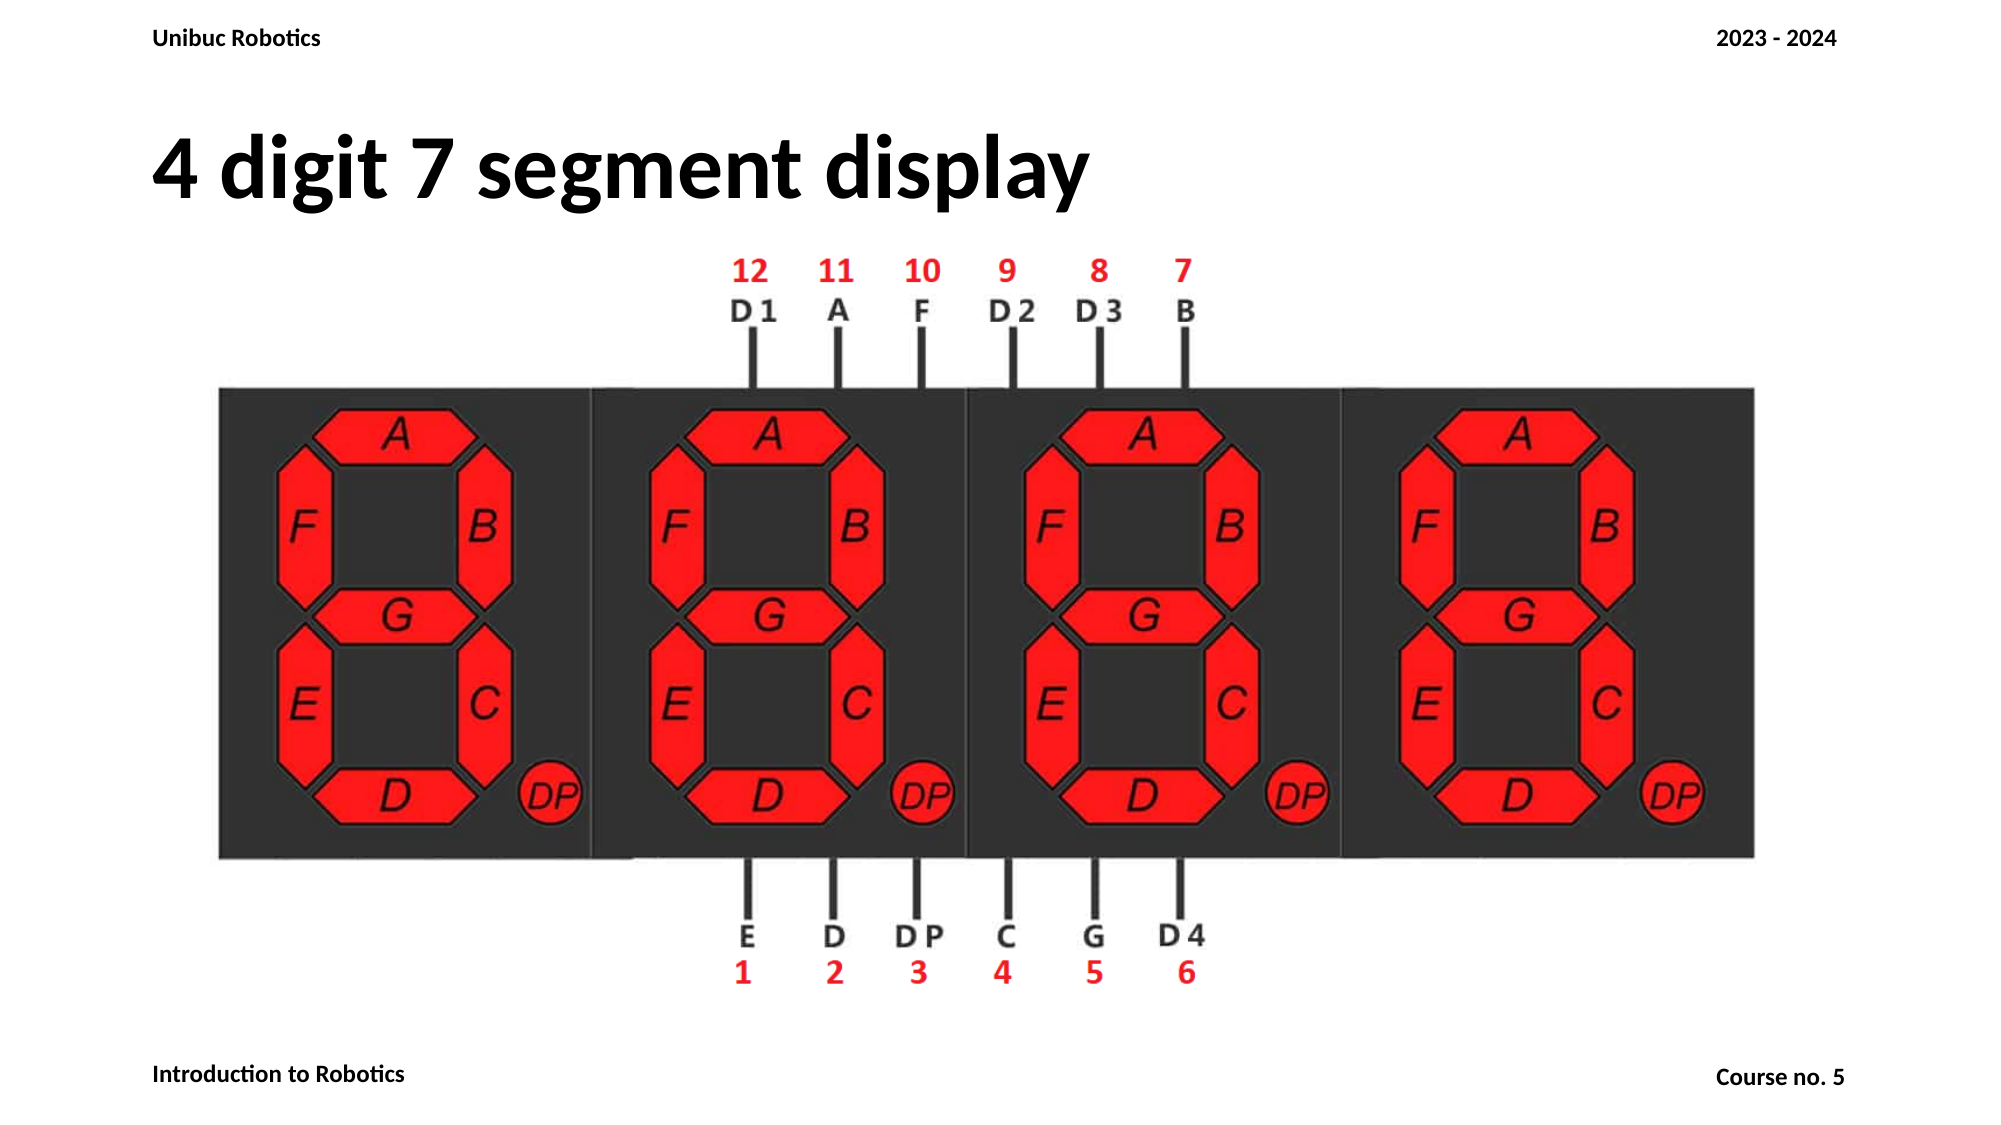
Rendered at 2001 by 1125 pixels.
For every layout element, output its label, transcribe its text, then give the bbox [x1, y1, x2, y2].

title 4 digit 7 segment display [137, 59, 1863, 278]
picture [183, 247, 1817, 993]
